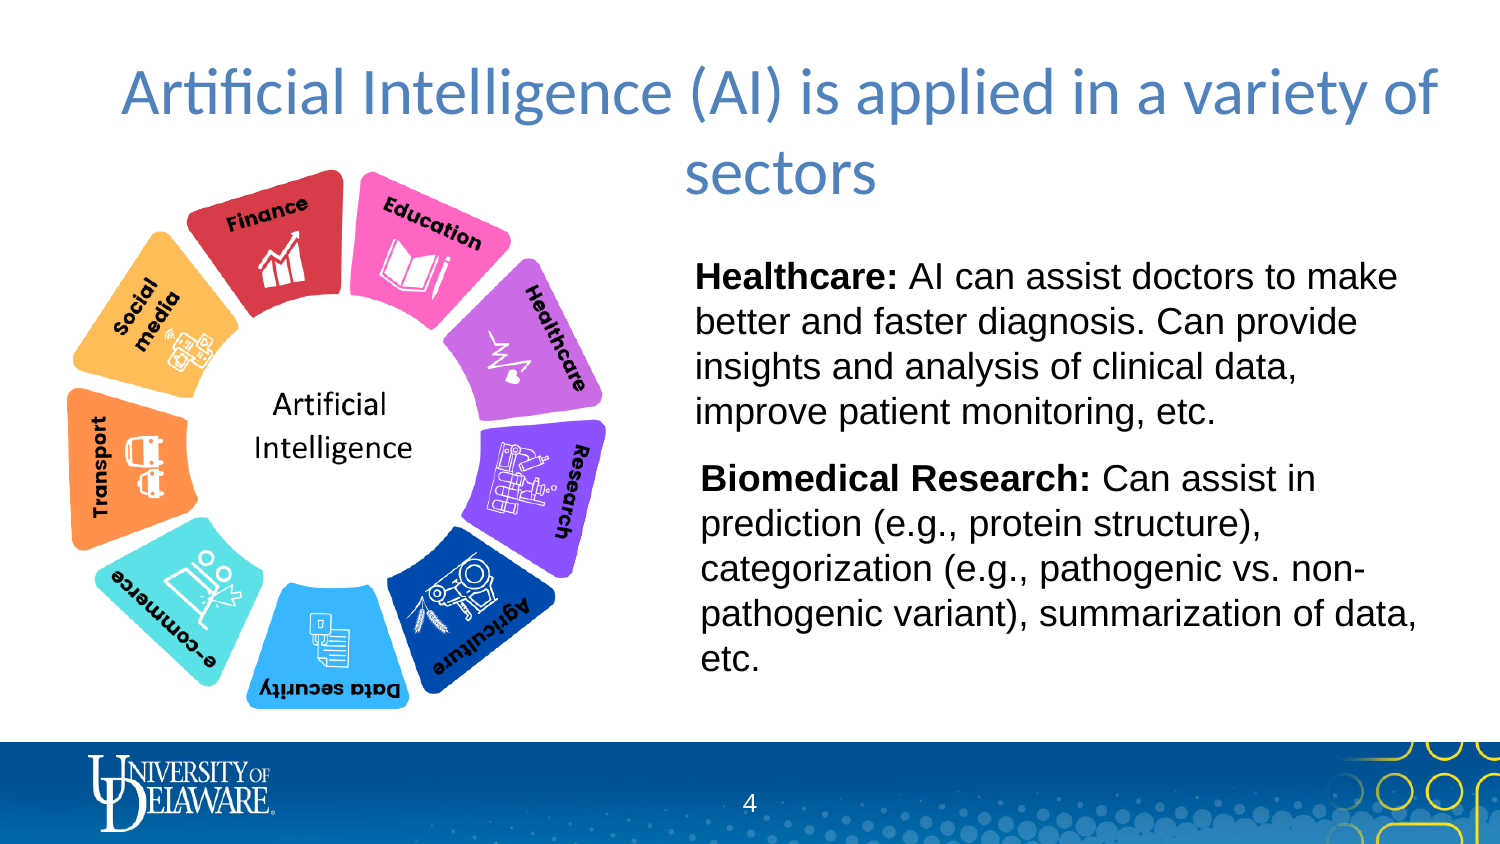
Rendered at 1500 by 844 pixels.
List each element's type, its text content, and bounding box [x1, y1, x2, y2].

slide_number 3 [575, 782, 925, 828]
text_box Healthcare: AI can assist doctors to make better and faster diagnosis. Can provide insights and analysis of clinical data, improve patient monitoring, etc. [679, 209, 1430, 509]
text_box Biomedical Research: Can assist in prediction (e.g., protein structure), categorization (e.g., pathogenic vs. non-pathogenic variant), summarization of data, etc. [685, 446, 1498, 687]
picture [0, 0, 1500, 844]
text_box Artificial Intelligence (AI) is applied in a variety of sectors [82, 32, 1480, 127]
